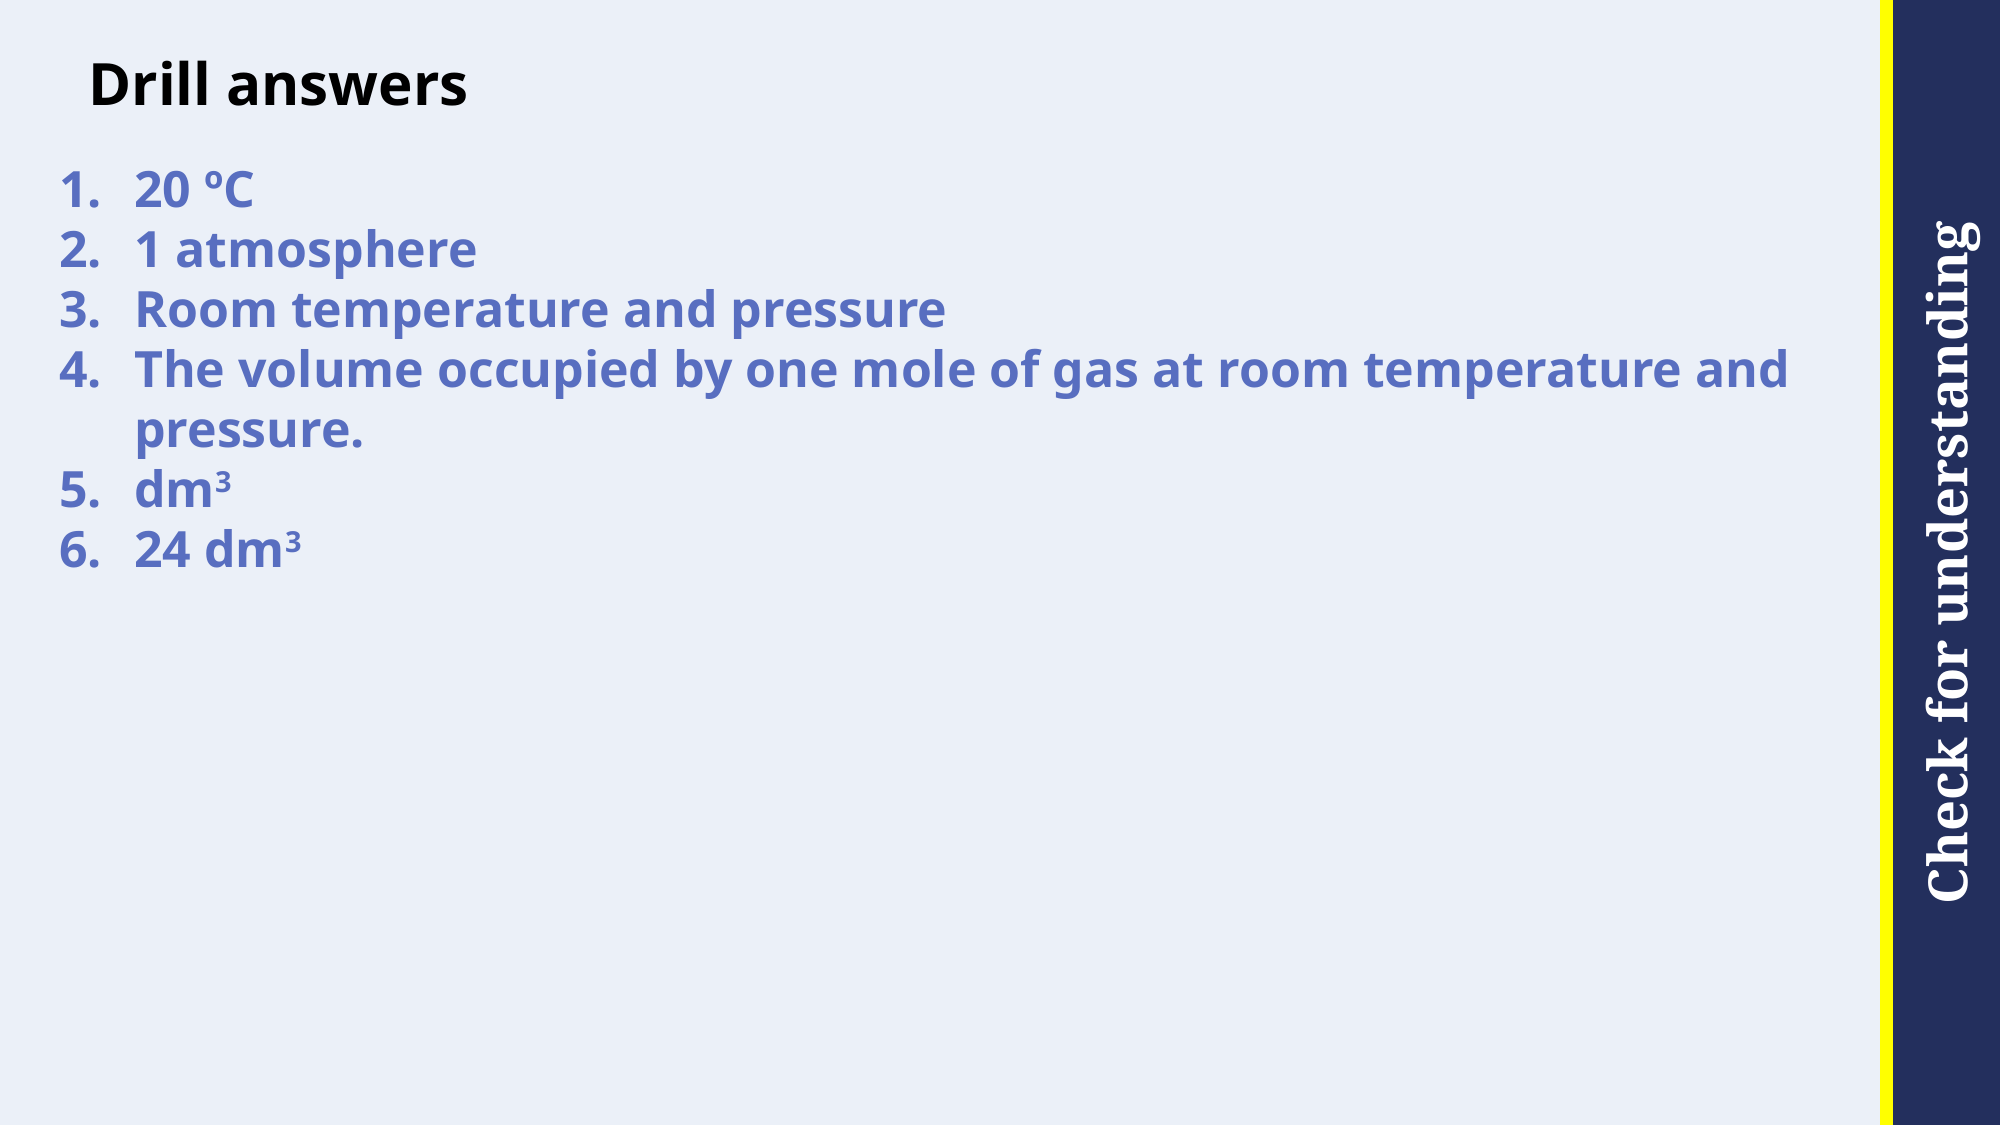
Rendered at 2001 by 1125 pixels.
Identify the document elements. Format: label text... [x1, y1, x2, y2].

title Drill answers [88, 0, 1831, 119]
